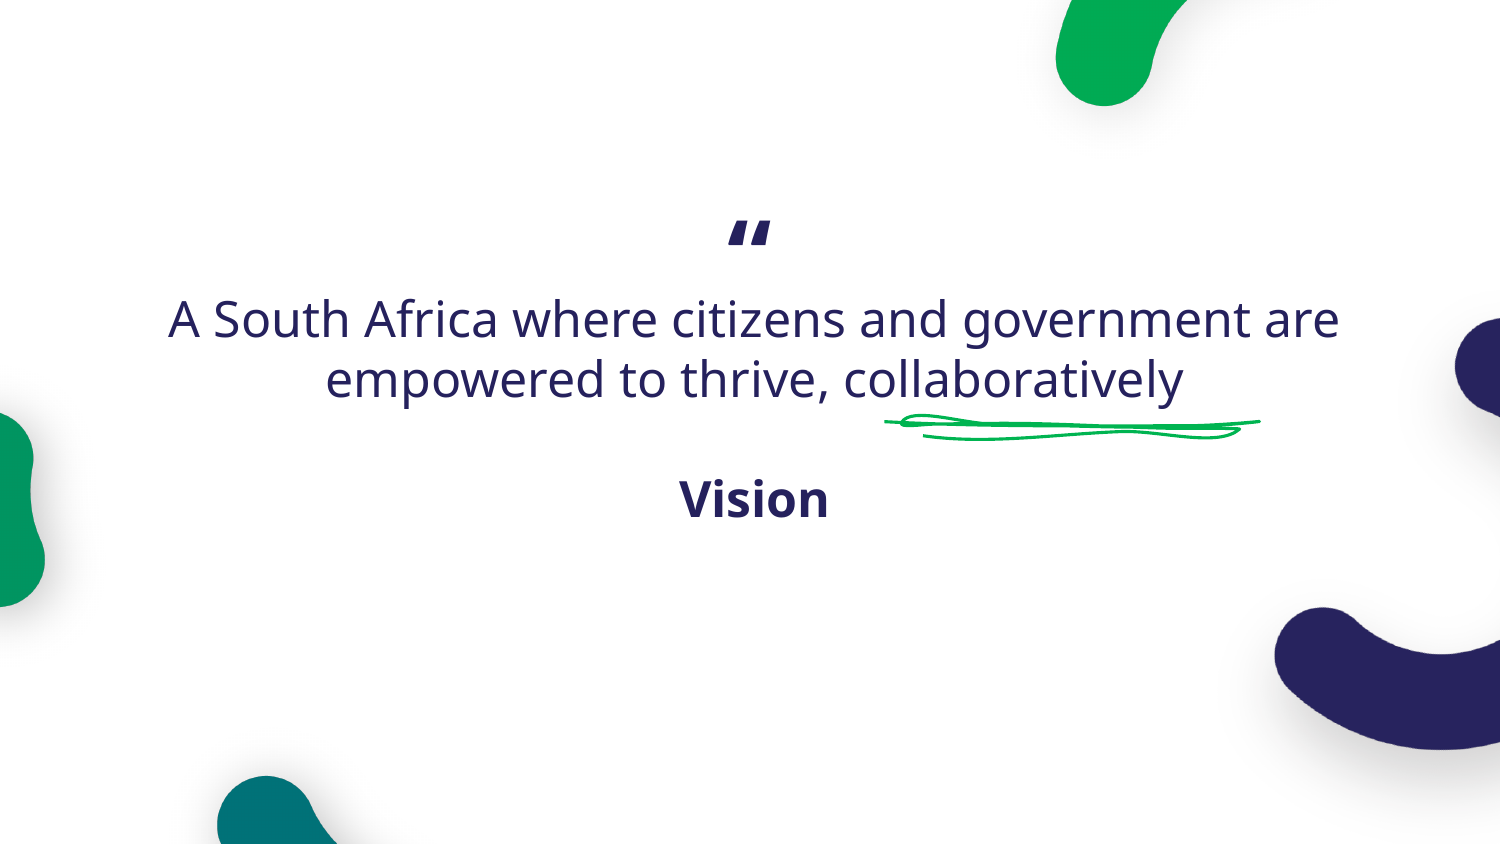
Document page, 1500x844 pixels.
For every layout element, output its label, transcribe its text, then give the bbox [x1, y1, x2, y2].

text_box [884, 415, 1232, 440]
picture [0, 345, 124, 686]
text_box A South Africa where citizens and government are empowered to thrive, collaboratively Vision [123, 282, 1232, 593]
text_box “ [511, 177, 989, 233]
picture [1146, 200, 1500, 844]
picture [988, 0, 1405, 188]
picture [149, 708, 493, 844]
